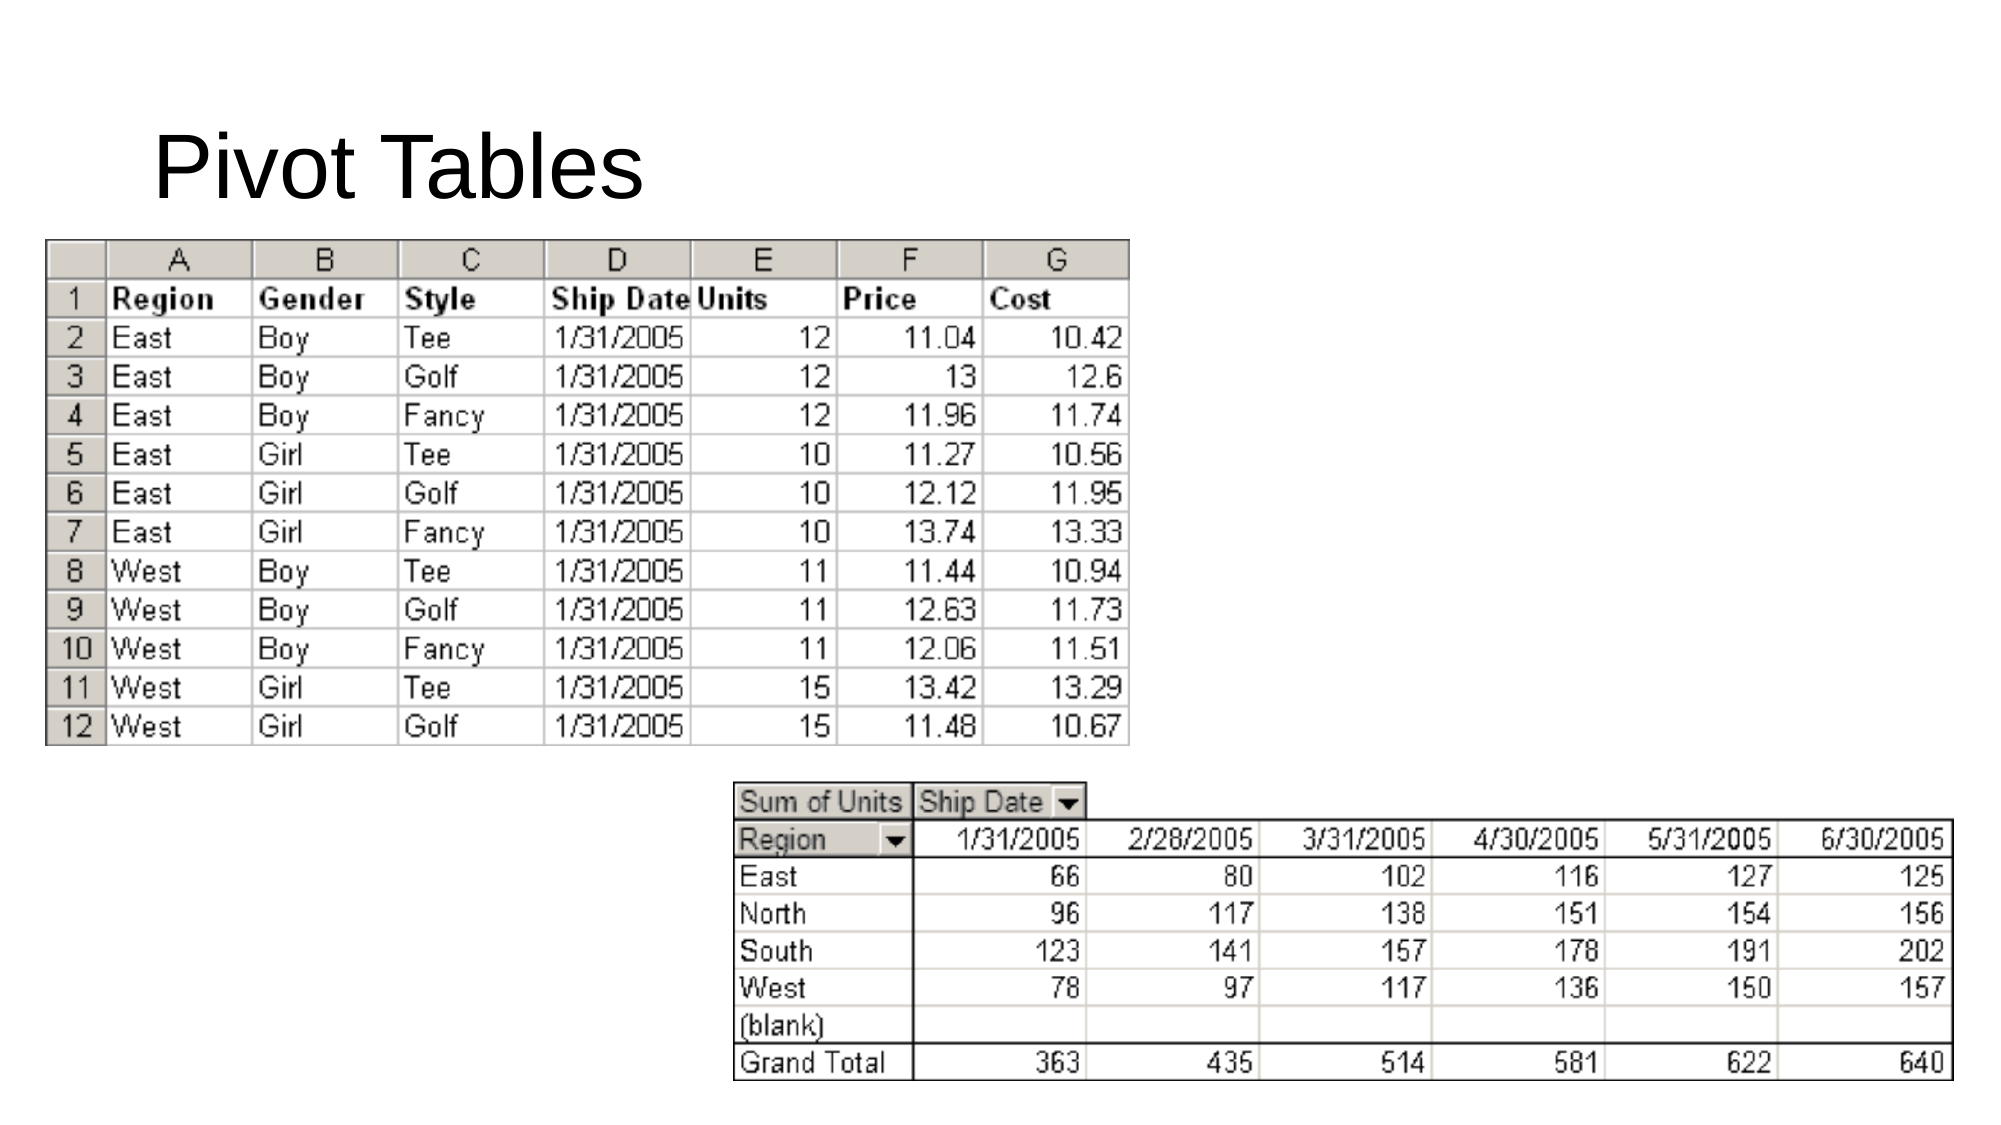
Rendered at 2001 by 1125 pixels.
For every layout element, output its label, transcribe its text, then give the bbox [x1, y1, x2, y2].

title Pivot Tables [137, 59, 1863, 278]
picture [22, 219, 1964, 1094]
